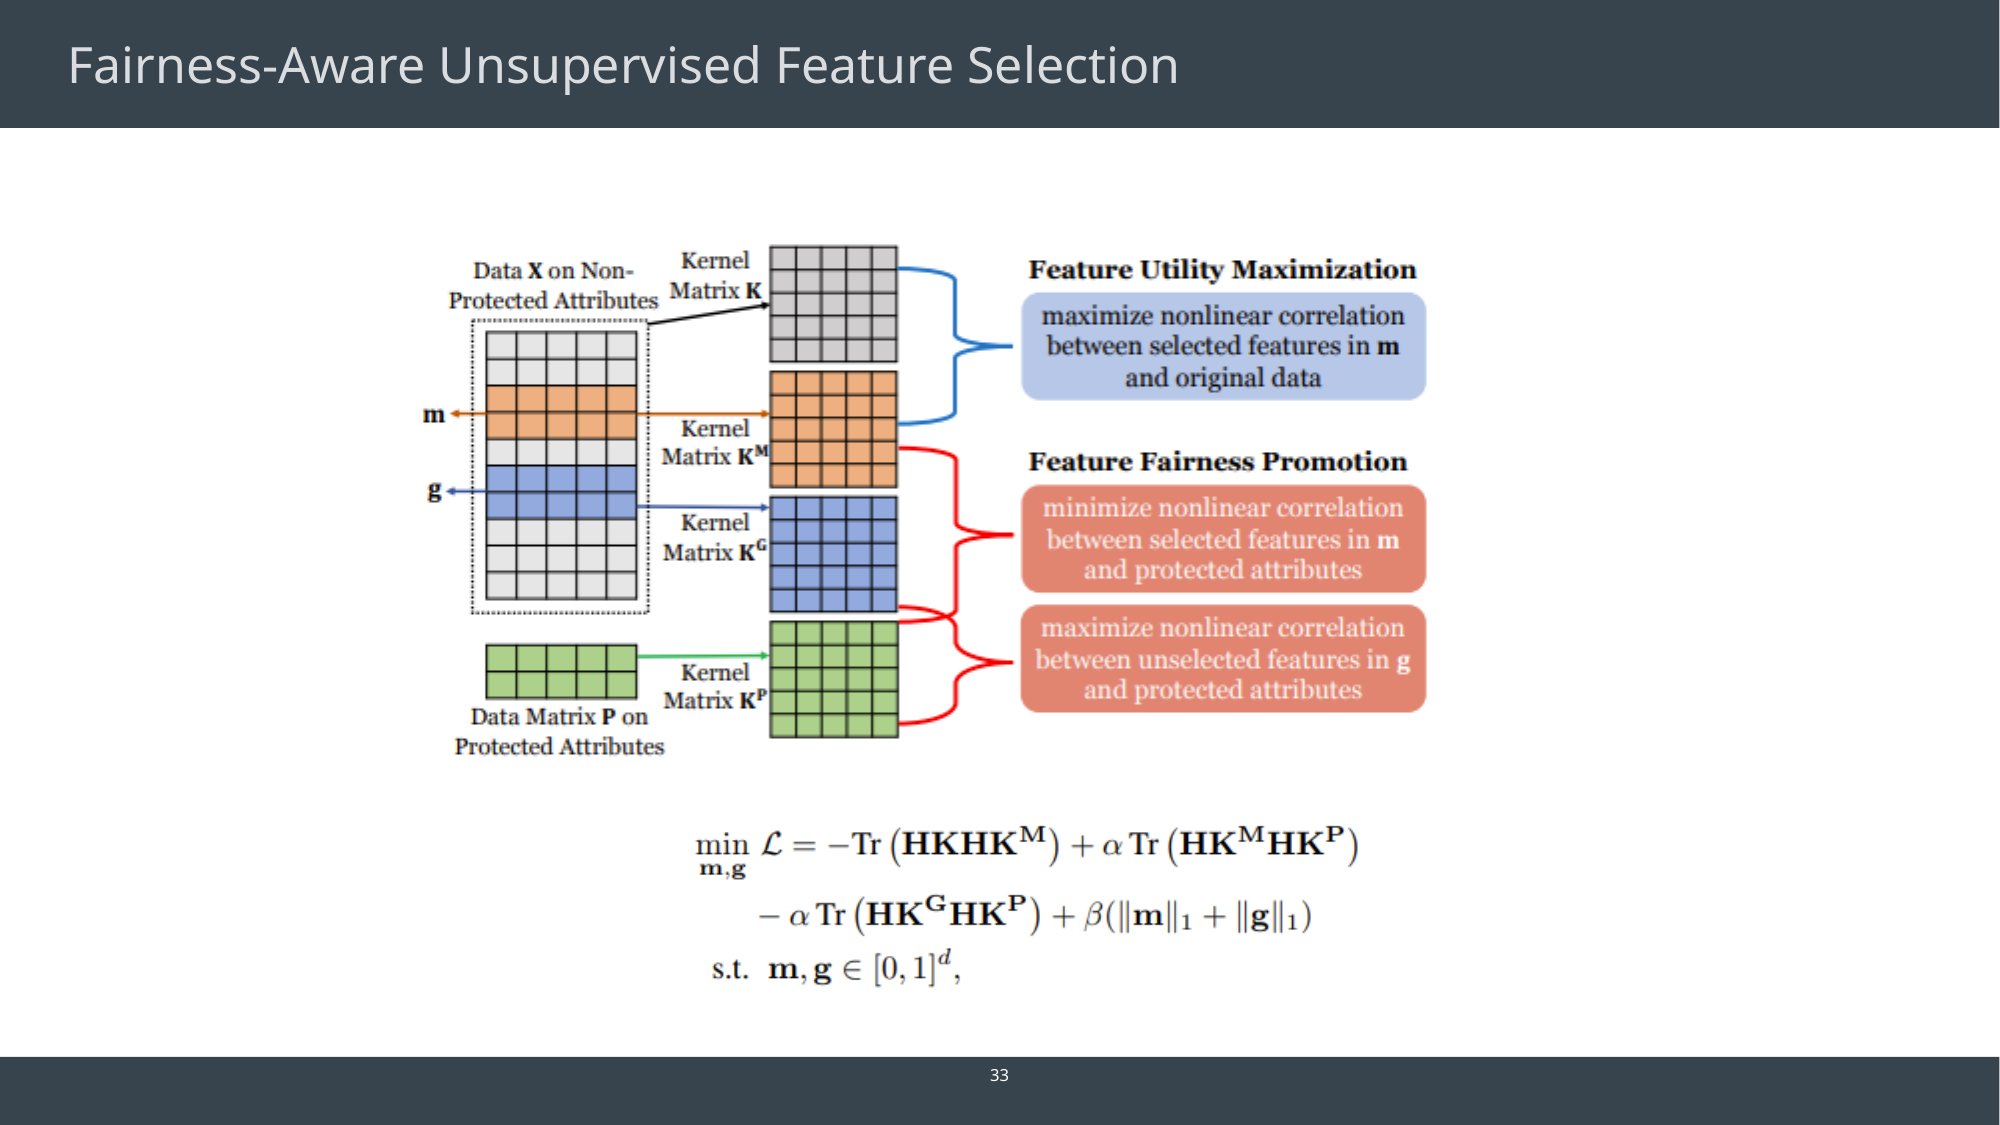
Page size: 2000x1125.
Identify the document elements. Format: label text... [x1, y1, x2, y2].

picture [661, 805, 1375, 1013]
title Fairness-Aware Unsupervised Feature Selection [49, 30, 1950, 98]
slide_number 33 [916, 1062, 1083, 1091]
picture [392, 179, 1468, 790]
